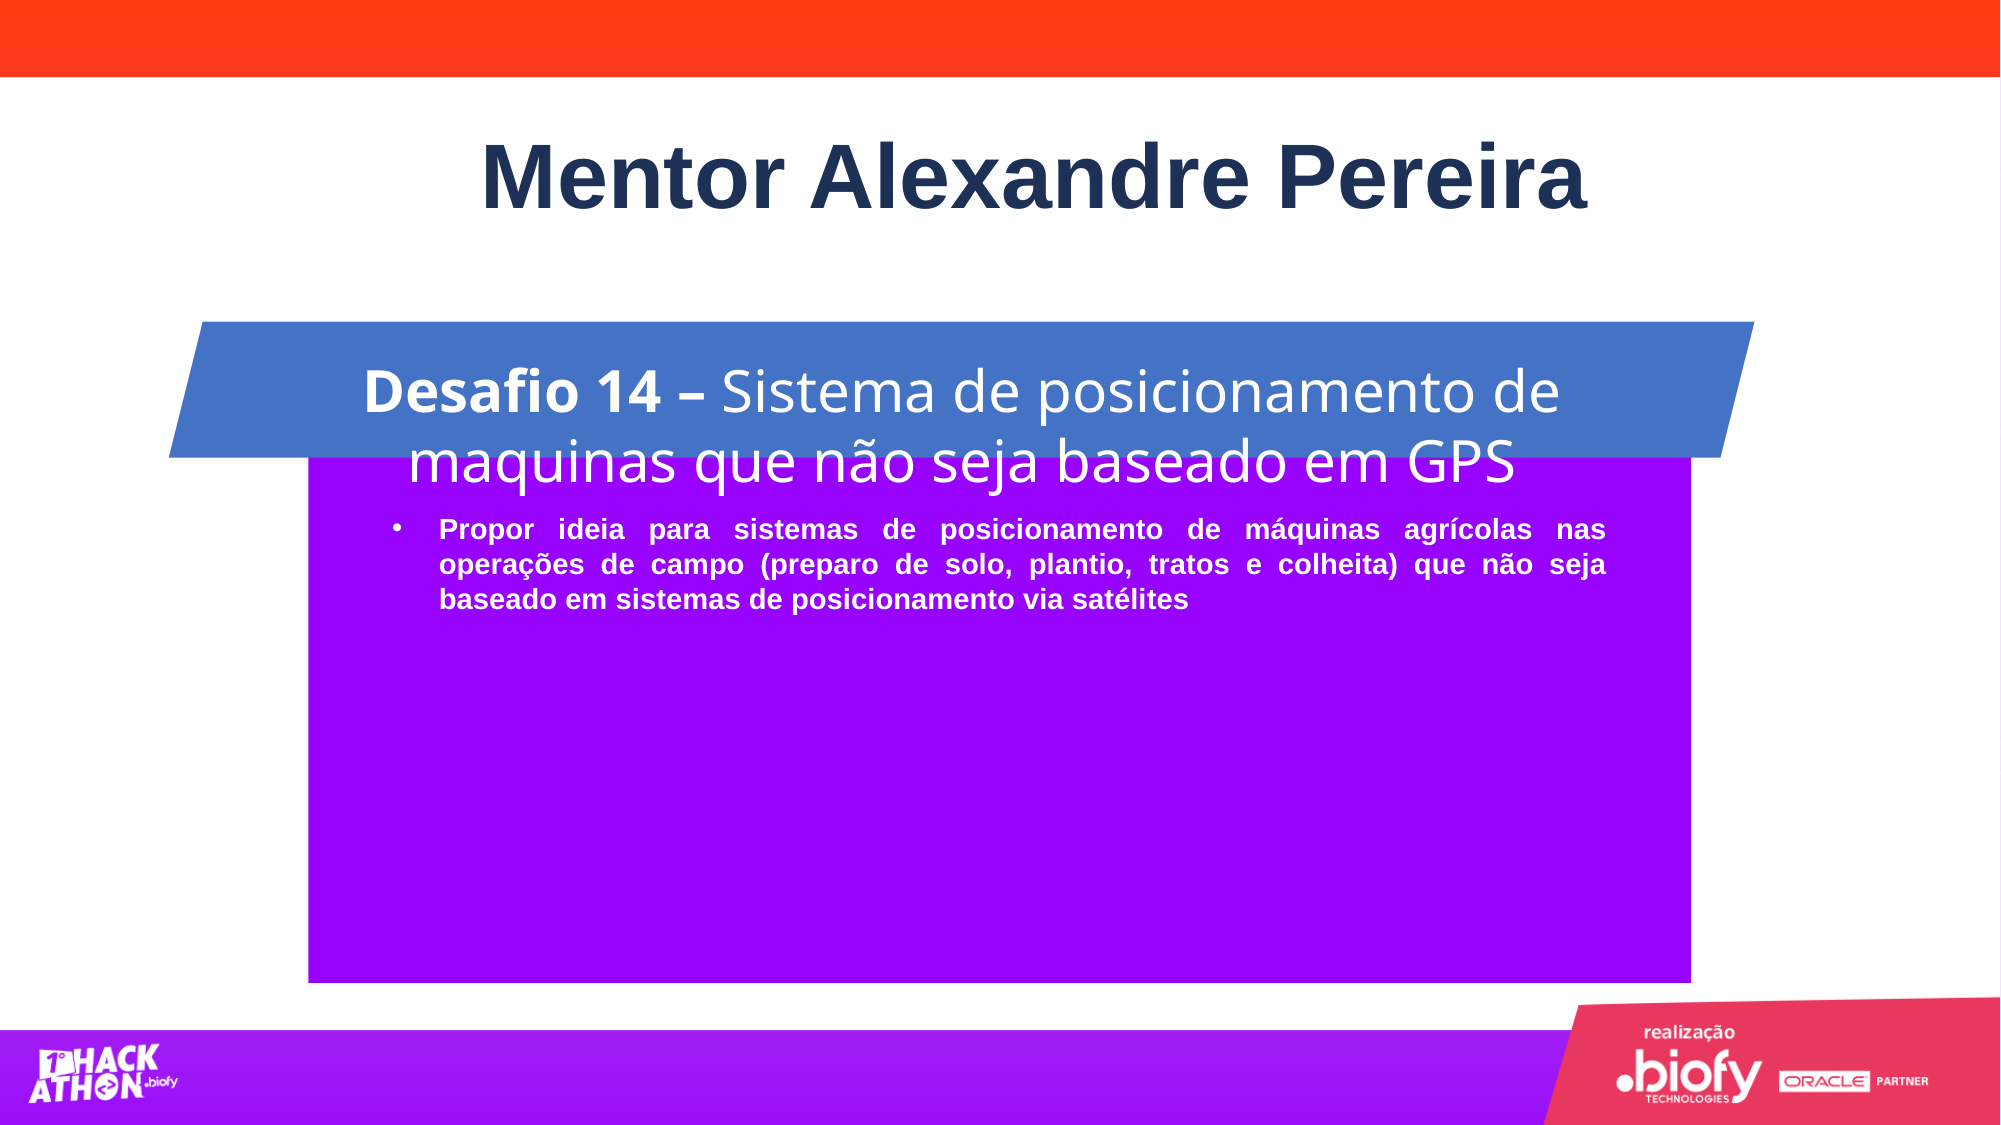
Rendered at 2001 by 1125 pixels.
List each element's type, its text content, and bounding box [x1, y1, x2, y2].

text_box Mentor Alexandre Pereira [466, 109, 1612, 235]
text_box Propor ideia para sistemas de posicionamento de máquinas agrícolas nas operações de campo (preparo de solo, plantio, tratos e colheita) que não seja baseado em sistemas de posicionamento via satélites [377, 502, 1623, 623]
text_box Desafio 14 – Sistema de posicionamento de maquinas que não seja baseado em GPS [168, 321, 1755, 458]
picture [0, 0, 2001, 1125]
text_box [308, 458, 1692, 983]
